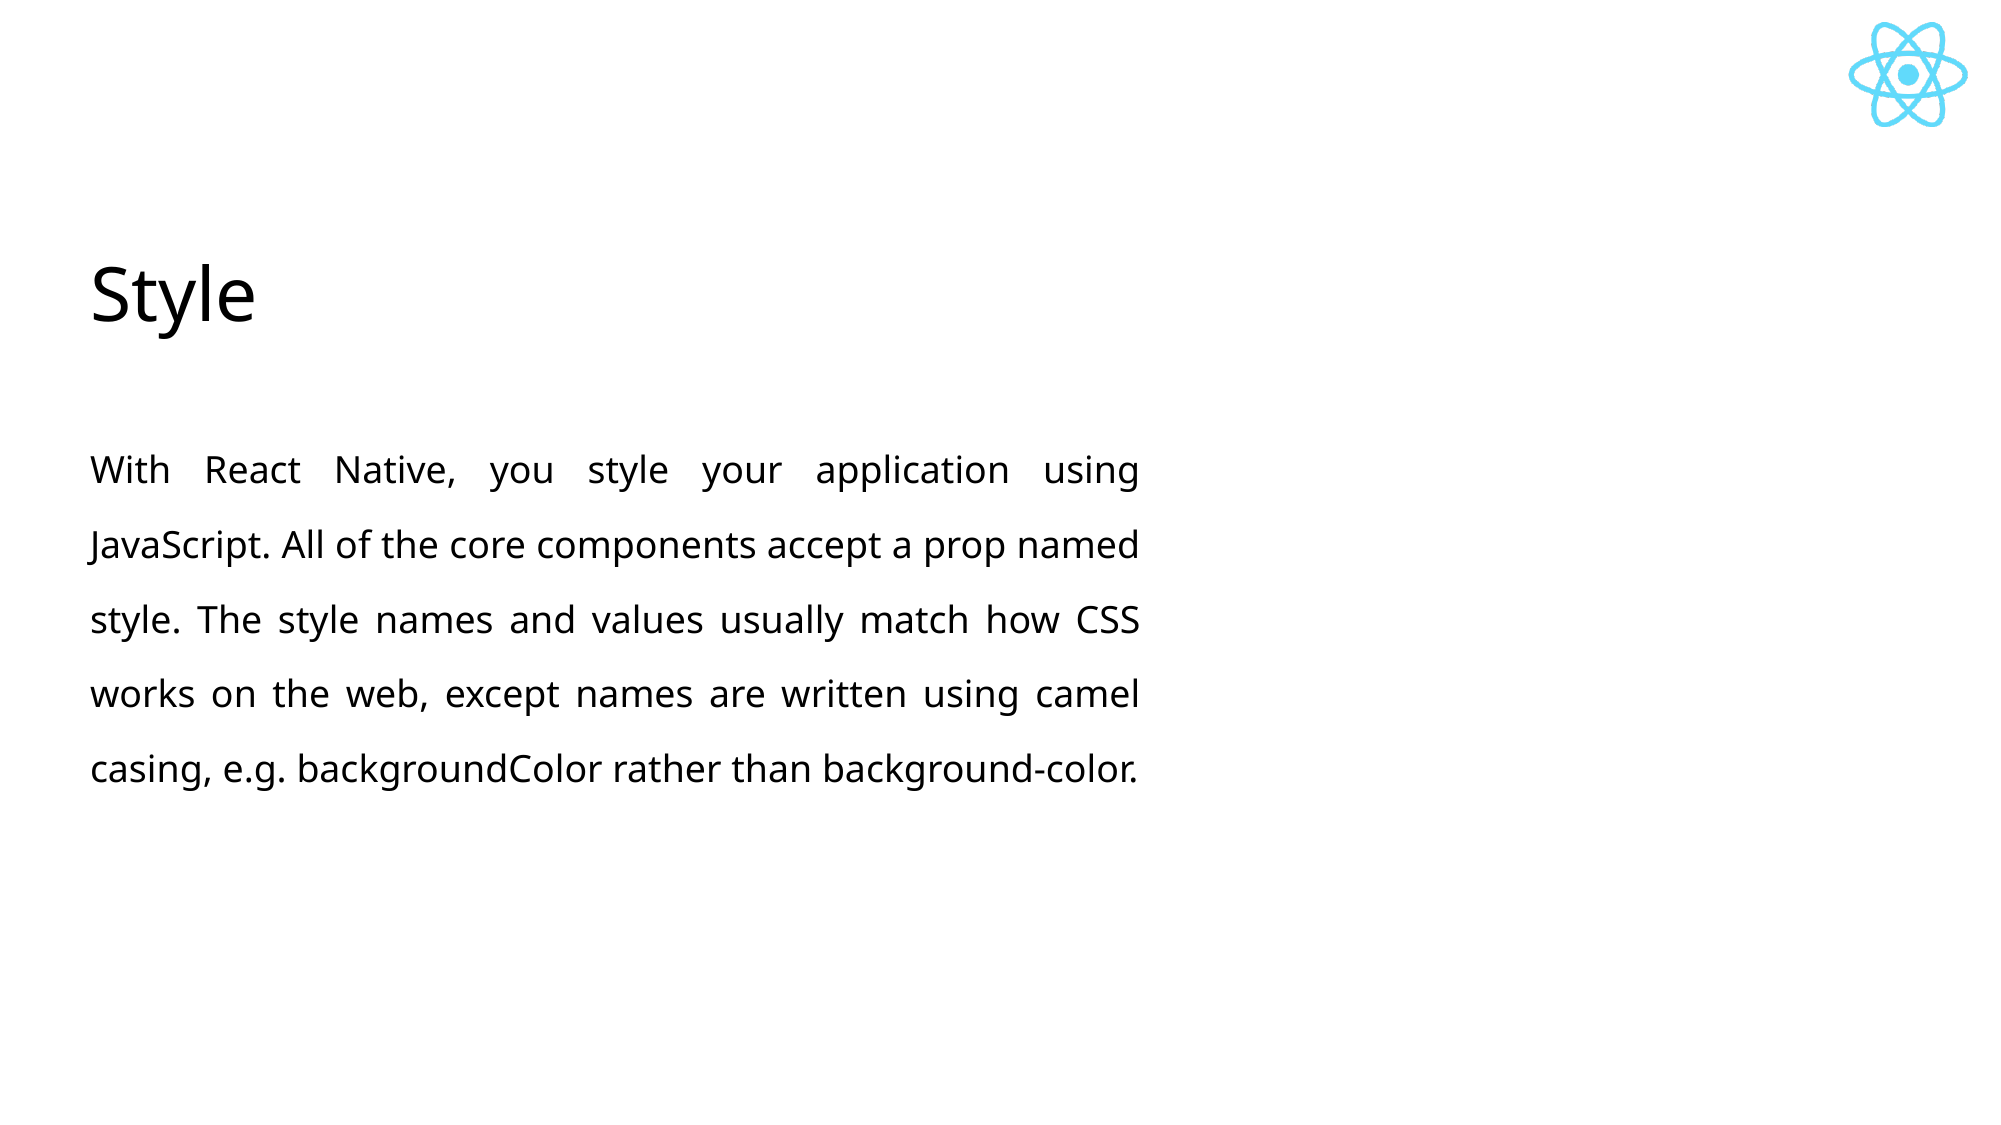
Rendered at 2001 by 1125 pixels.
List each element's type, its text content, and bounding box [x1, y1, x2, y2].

list With React Native, you style your application using JavaScript. All of the core components accept a prop named style. The style names and values usually match how CSS works on the web, except names are written using camel casing, e.g. backgroundColor rather than background-color. [75, 416, 1157, 975]
title Style [75, 149, 1300, 408]
picture [1847, 22, 1969, 127]
